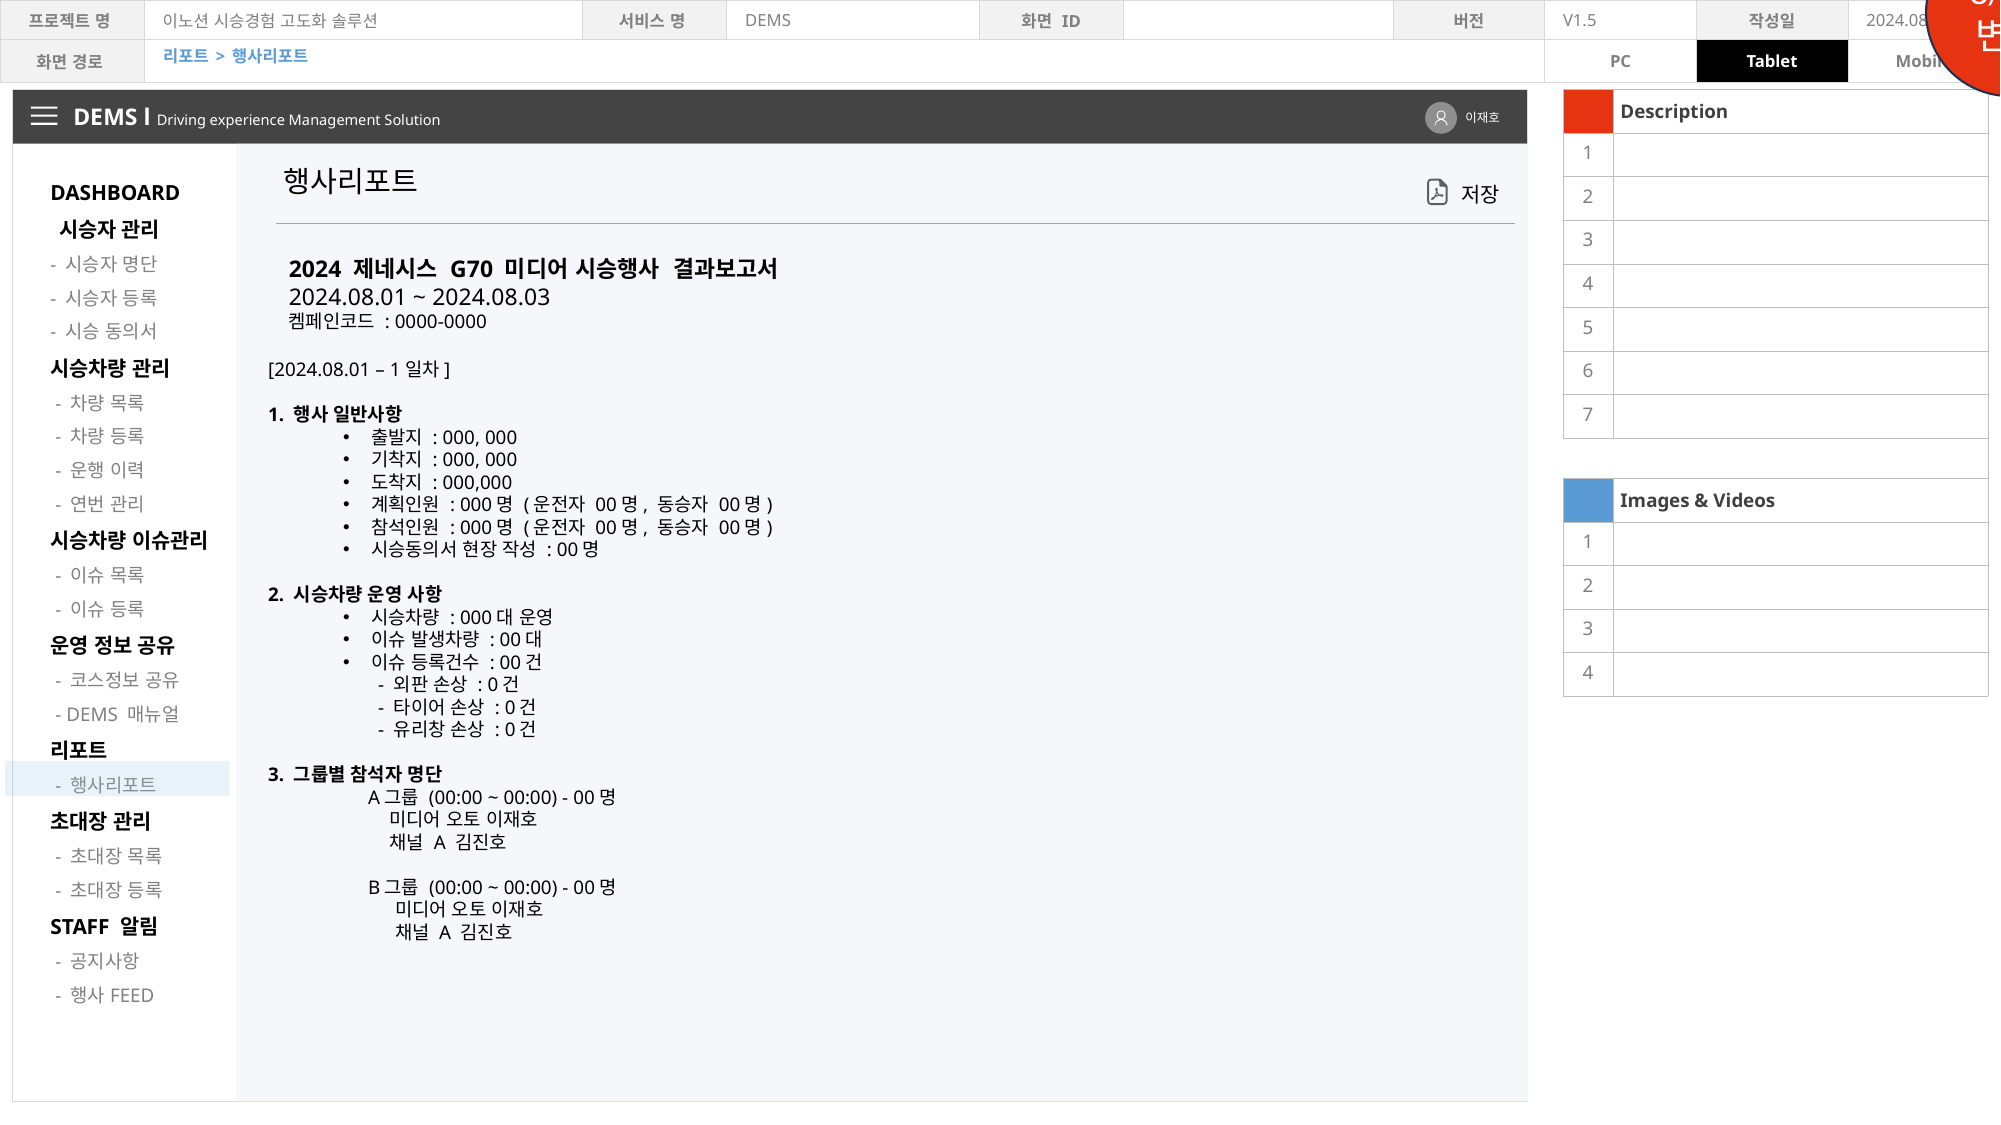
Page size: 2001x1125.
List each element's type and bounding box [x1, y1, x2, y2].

table_cell [1564, 134, 1613, 176]
list [148, 40, 1239, 74]
table_cell [1614, 653, 1988, 696]
table_cell [1564, 352, 1613, 394]
table_cell [1614, 221, 1988, 264]
table_cell [1614, 395, 1988, 438]
table_header [1564, 90, 1613, 133]
table_cell [1614, 352, 1988, 394]
table_header [1614, 90, 1988, 133]
text_box [1925, 0, 2000, 97]
table_cell [1614, 479, 1988, 522]
table_cell [1564, 308, 1613, 351]
table_cell [1564, 523, 1613, 565]
table_cell [1564, 610, 1613, 652]
table_cell [1564, 265, 1613, 307]
table_cell [1614, 265, 1988, 307]
table_cell [1564, 395, 1613, 438]
table_cell [1564, 566, 1613, 609]
table_cell [1564, 479, 1613, 522]
text_box [4, 88, 1529, 1103]
table_cell [1614, 177, 1988, 220]
table_cell [1614, 308, 1988, 351]
table_cell [1564, 653, 1613, 696]
table_cell [1614, 523, 1988, 565]
table_cell [1563, 439, 1988, 478]
table_cell [1614, 134, 1988, 176]
table_cell [1614, 610, 1988, 652]
table_cell [1564, 177, 1613, 220]
table_cell [1564, 221, 1613, 264]
table_cell [1614, 566, 1988, 609]
